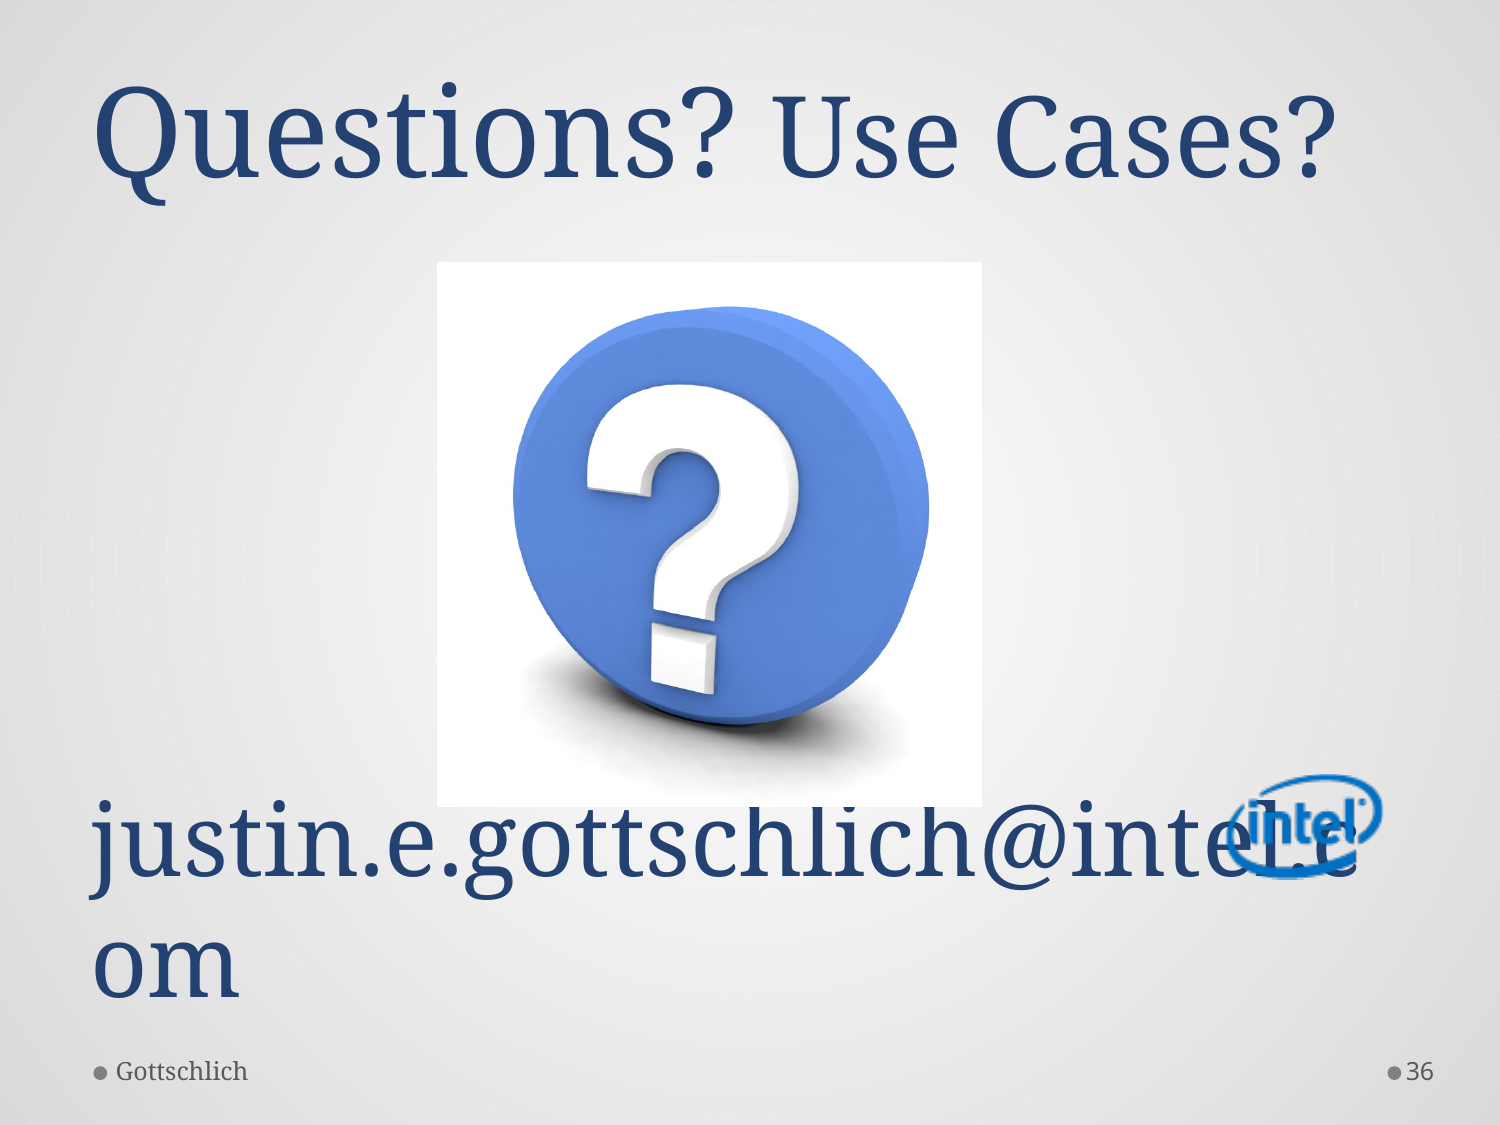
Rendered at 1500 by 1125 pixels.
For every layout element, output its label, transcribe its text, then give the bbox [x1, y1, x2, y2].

list Questions? Use Cases? [75, 45, 1425, 850]
picture [1224, 774, 1386, 880]
title justin.e.gottschlich@intel.com [75, 850, 1425, 1025]
slide_number 36 [1401, 1042, 1494, 1103]
picture [437, 262, 982, 807]
footer Gottschlich [108, 1042, 576, 1103]
